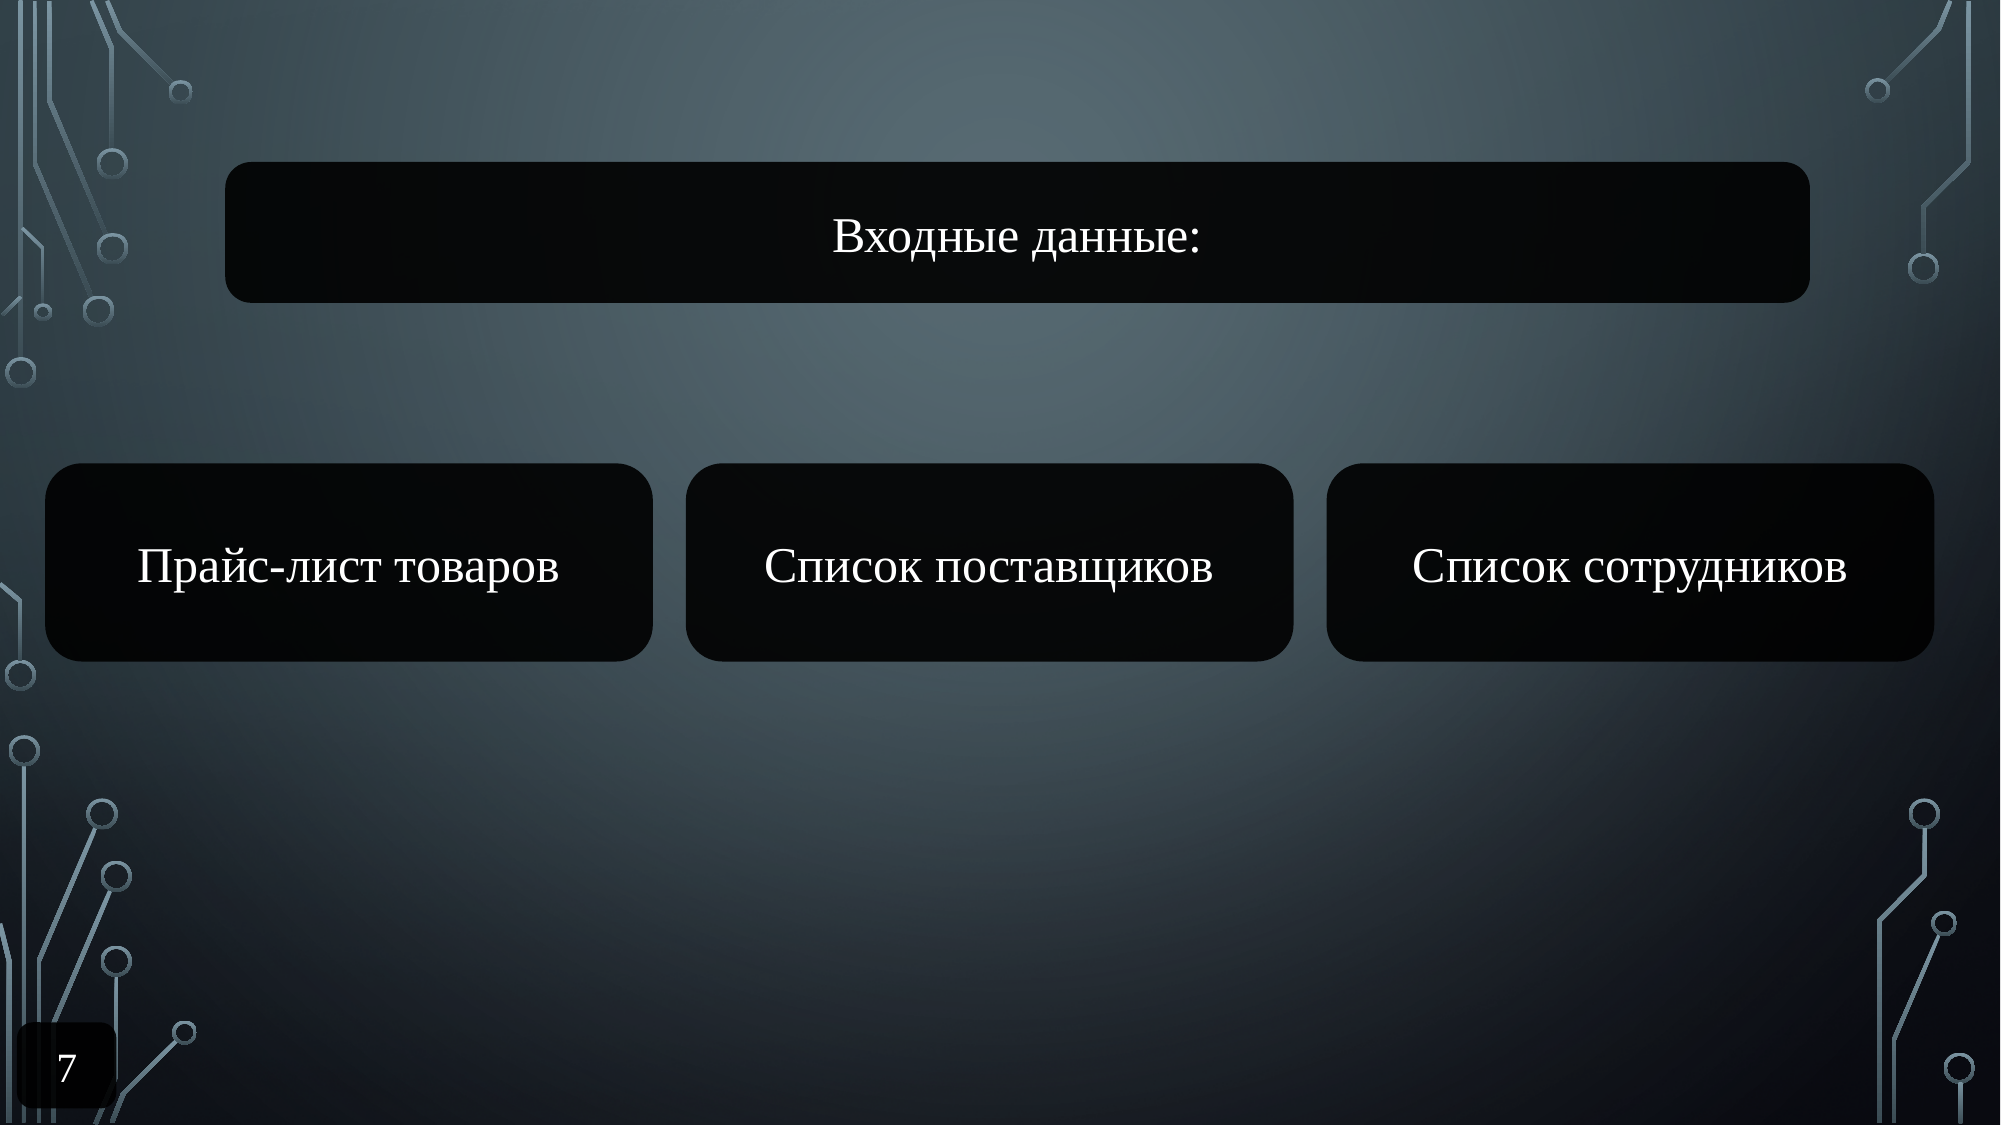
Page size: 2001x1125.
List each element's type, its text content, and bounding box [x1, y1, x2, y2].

text_box Список поставщиков [684, 461, 1295, 663]
text_box 7 [15, 1020, 118, 1110]
text_box Входные данные: [223, 160, 1812, 305]
text_box Список сотрудников [1325, 461, 1936, 663]
text_box Прайс-лист товаров [43, 461, 655, 663]
